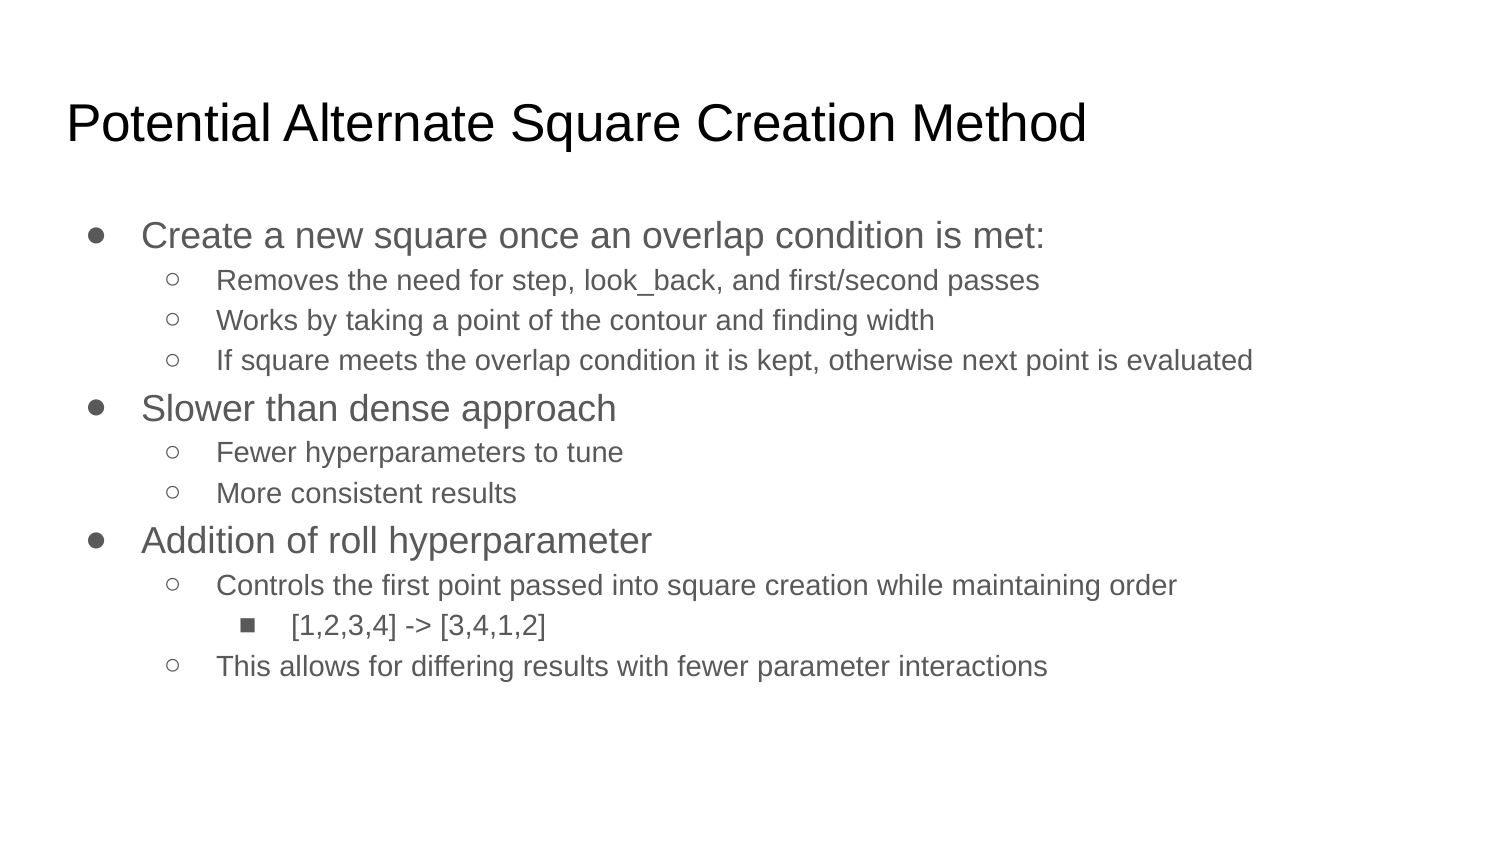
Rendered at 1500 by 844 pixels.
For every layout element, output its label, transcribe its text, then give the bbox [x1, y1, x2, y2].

title Potential Alternate Square Creation Method [51, 72, 1449, 167]
list Create a new square once an overlap condition is met: Removes the need for step, look_back, and first/second passes Works by taking a point of the contour and finding width If square meets the overlap condition it is kept, otherwise next point is evaluated Slower than dense approach Fewer hyperparameters to tune More consistent results Addition of roll hyperparameter Controls the first point passed into square creation while maintaining order [1,2,3,4] -> [3,4,1,2] This allows for differing results with fewer parameter interactions [51, 189, 1449, 750]
